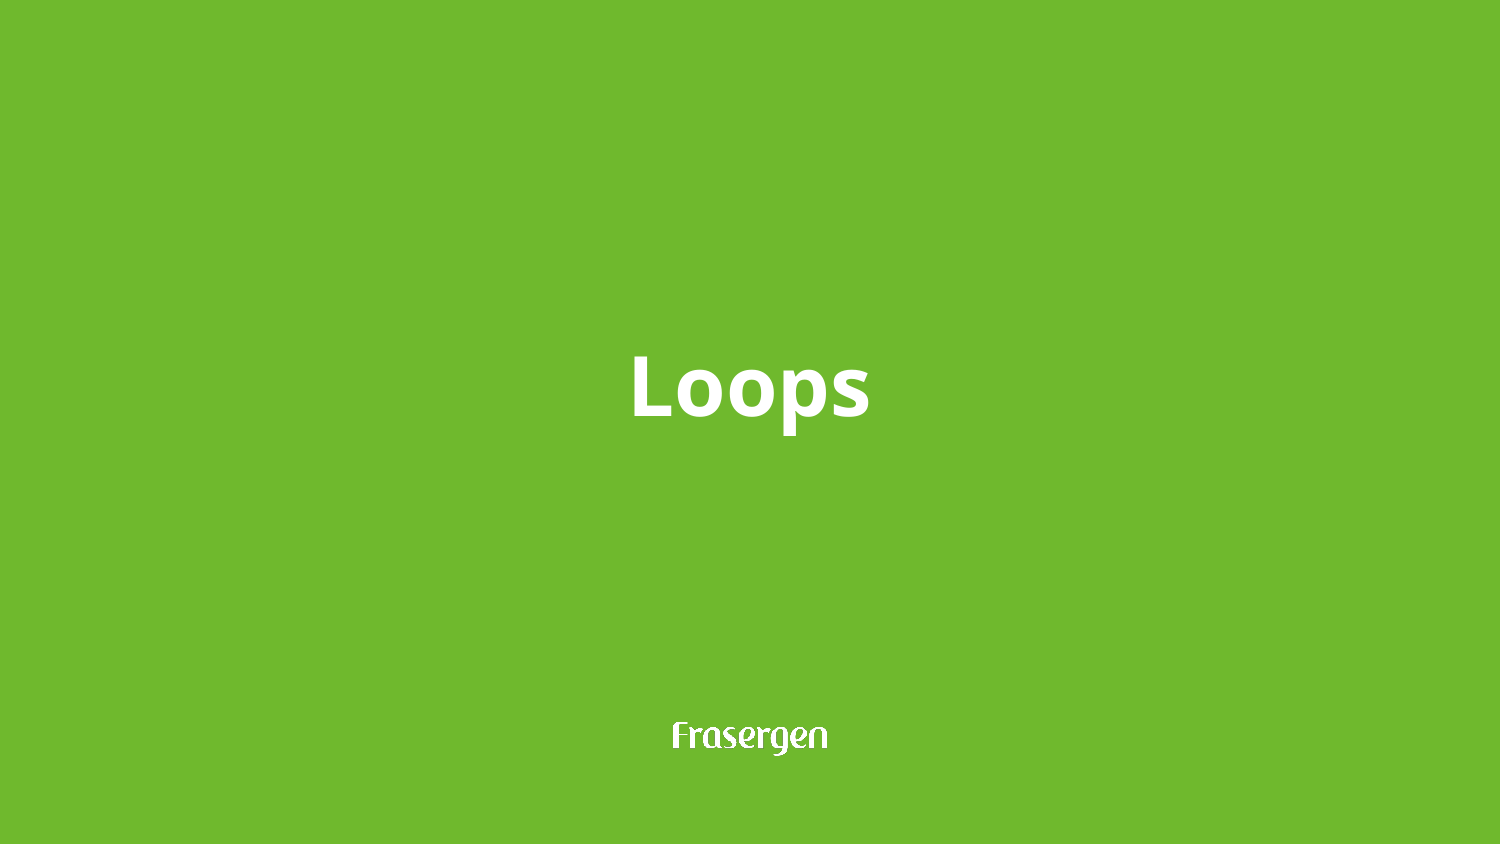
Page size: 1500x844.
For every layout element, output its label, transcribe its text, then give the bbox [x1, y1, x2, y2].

picture [673, 722, 827, 756]
subtitle Loops [0, 335, 1500, 443]
